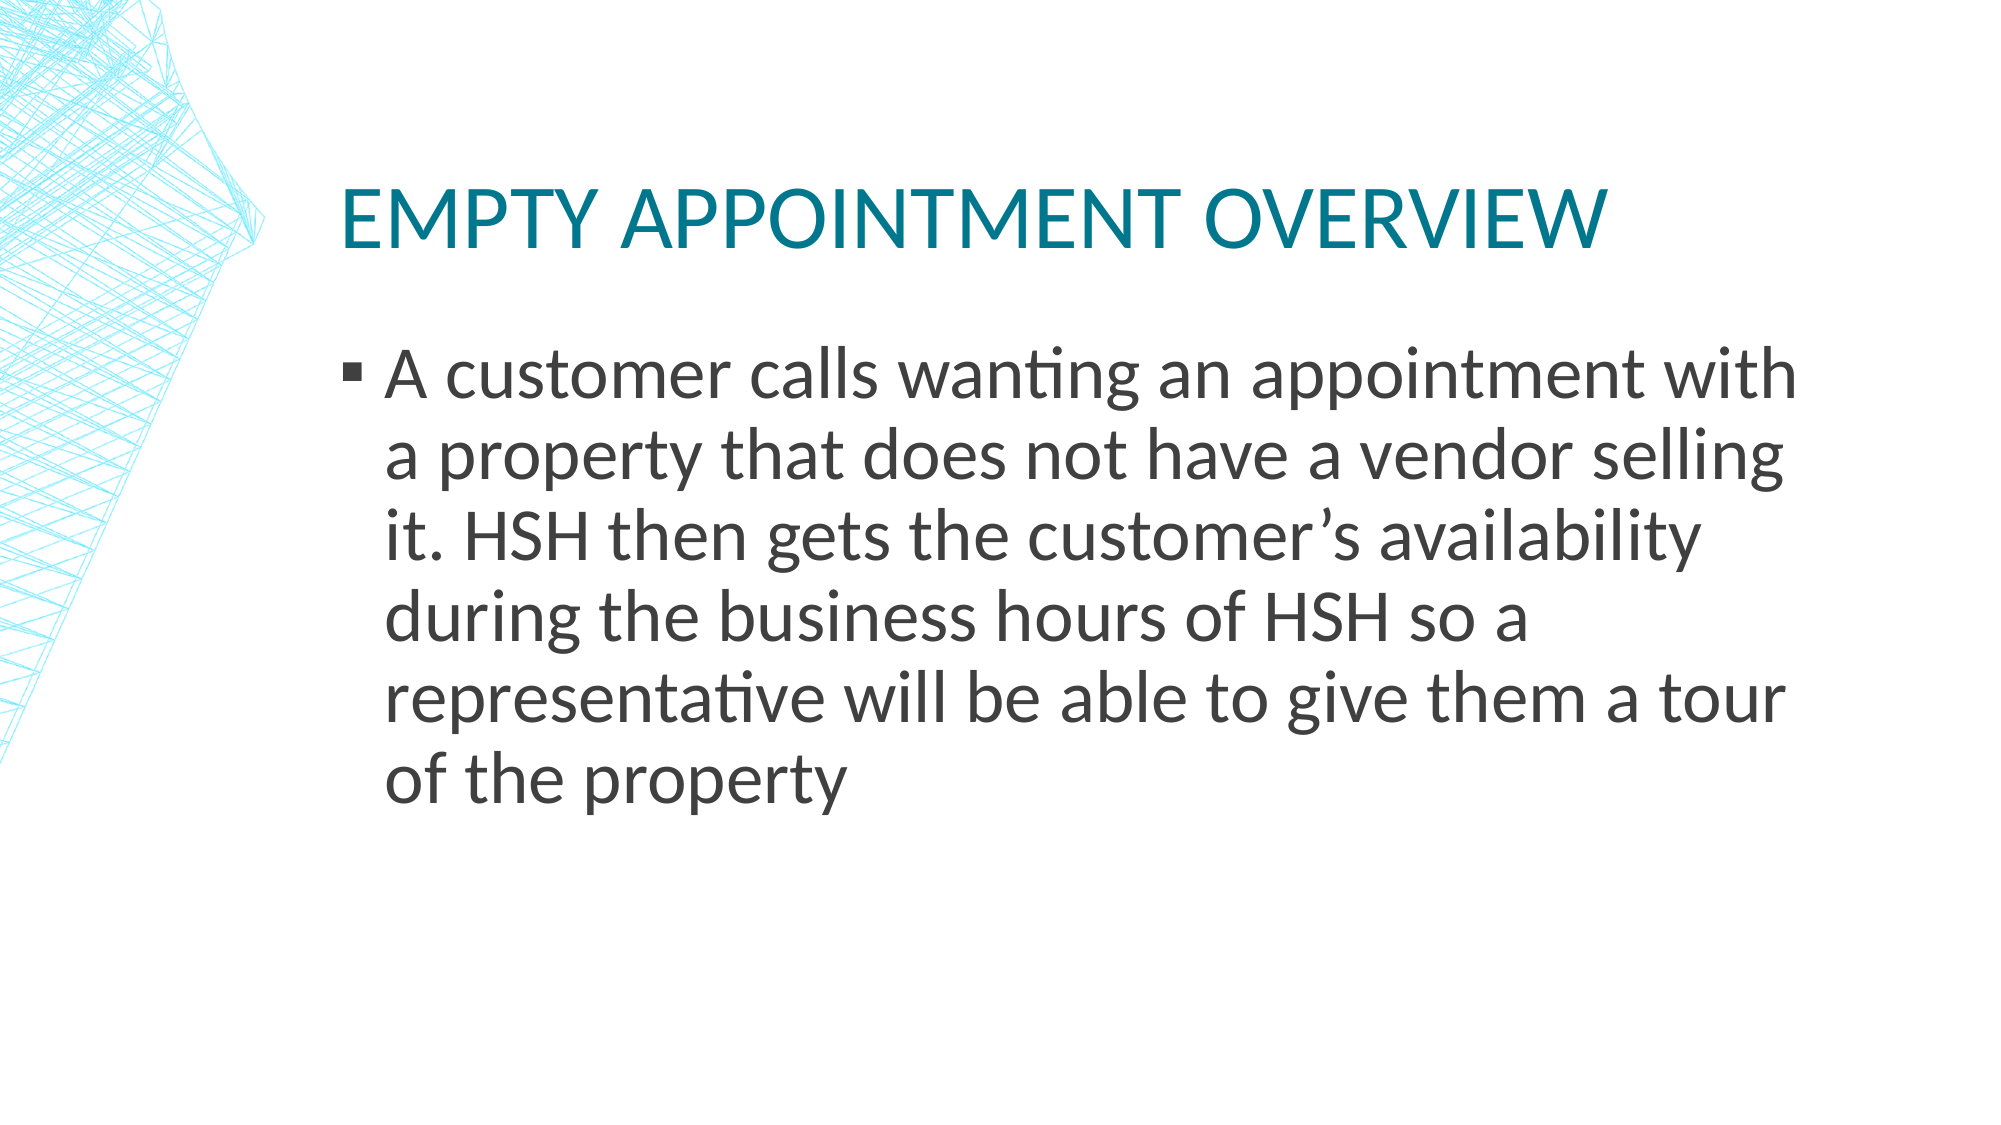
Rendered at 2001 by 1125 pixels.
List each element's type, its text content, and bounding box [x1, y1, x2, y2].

picture [0, 0, 2001, 1125]
list A customer calls wanting an appointment with a property that does not have a vendor selling it. HSH then gets the customer’s availability during the business hours of HSH so a representative will be able to give them a tour of the property [324, 326, 1863, 1062]
title Empty appointment overview [324, 62, 1863, 275]
